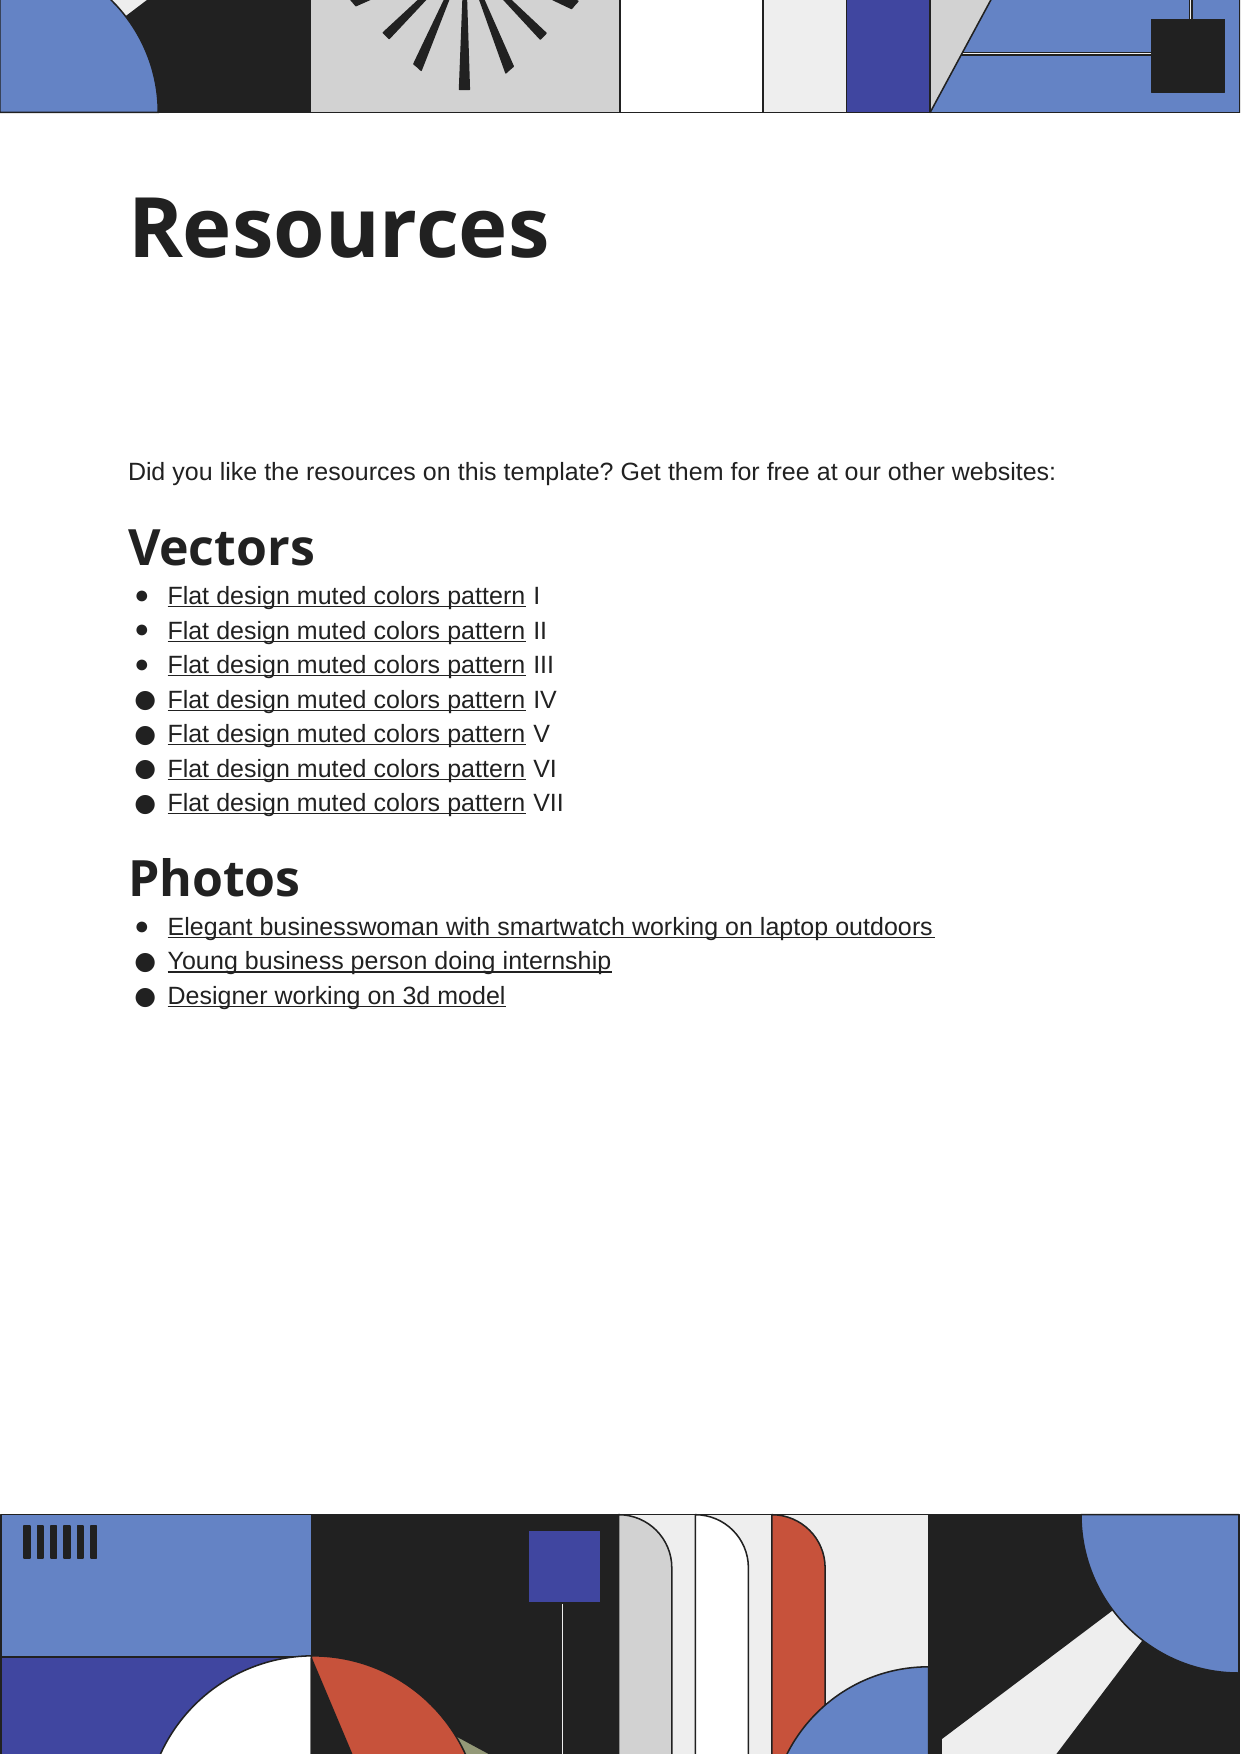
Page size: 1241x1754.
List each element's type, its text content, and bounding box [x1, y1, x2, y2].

subtitle Did you like the resources on this template? Get them for free at our other websites: Vectors Flat design muted colors pattern I Flat design muted colors pattern II Flat design muted colors pattern III Flat design muted colors pattern IV Flat design muted colors pattern V Flat design muted colors pattern VI Flat design muted colors pattern VII Photos Elegant businesswoman with smartwatch working on laptop outdoors Young business person doing internship Designer working on 3d model [113, 436, 1122, 1453]
title Resources [113, 159, 1122, 299]
